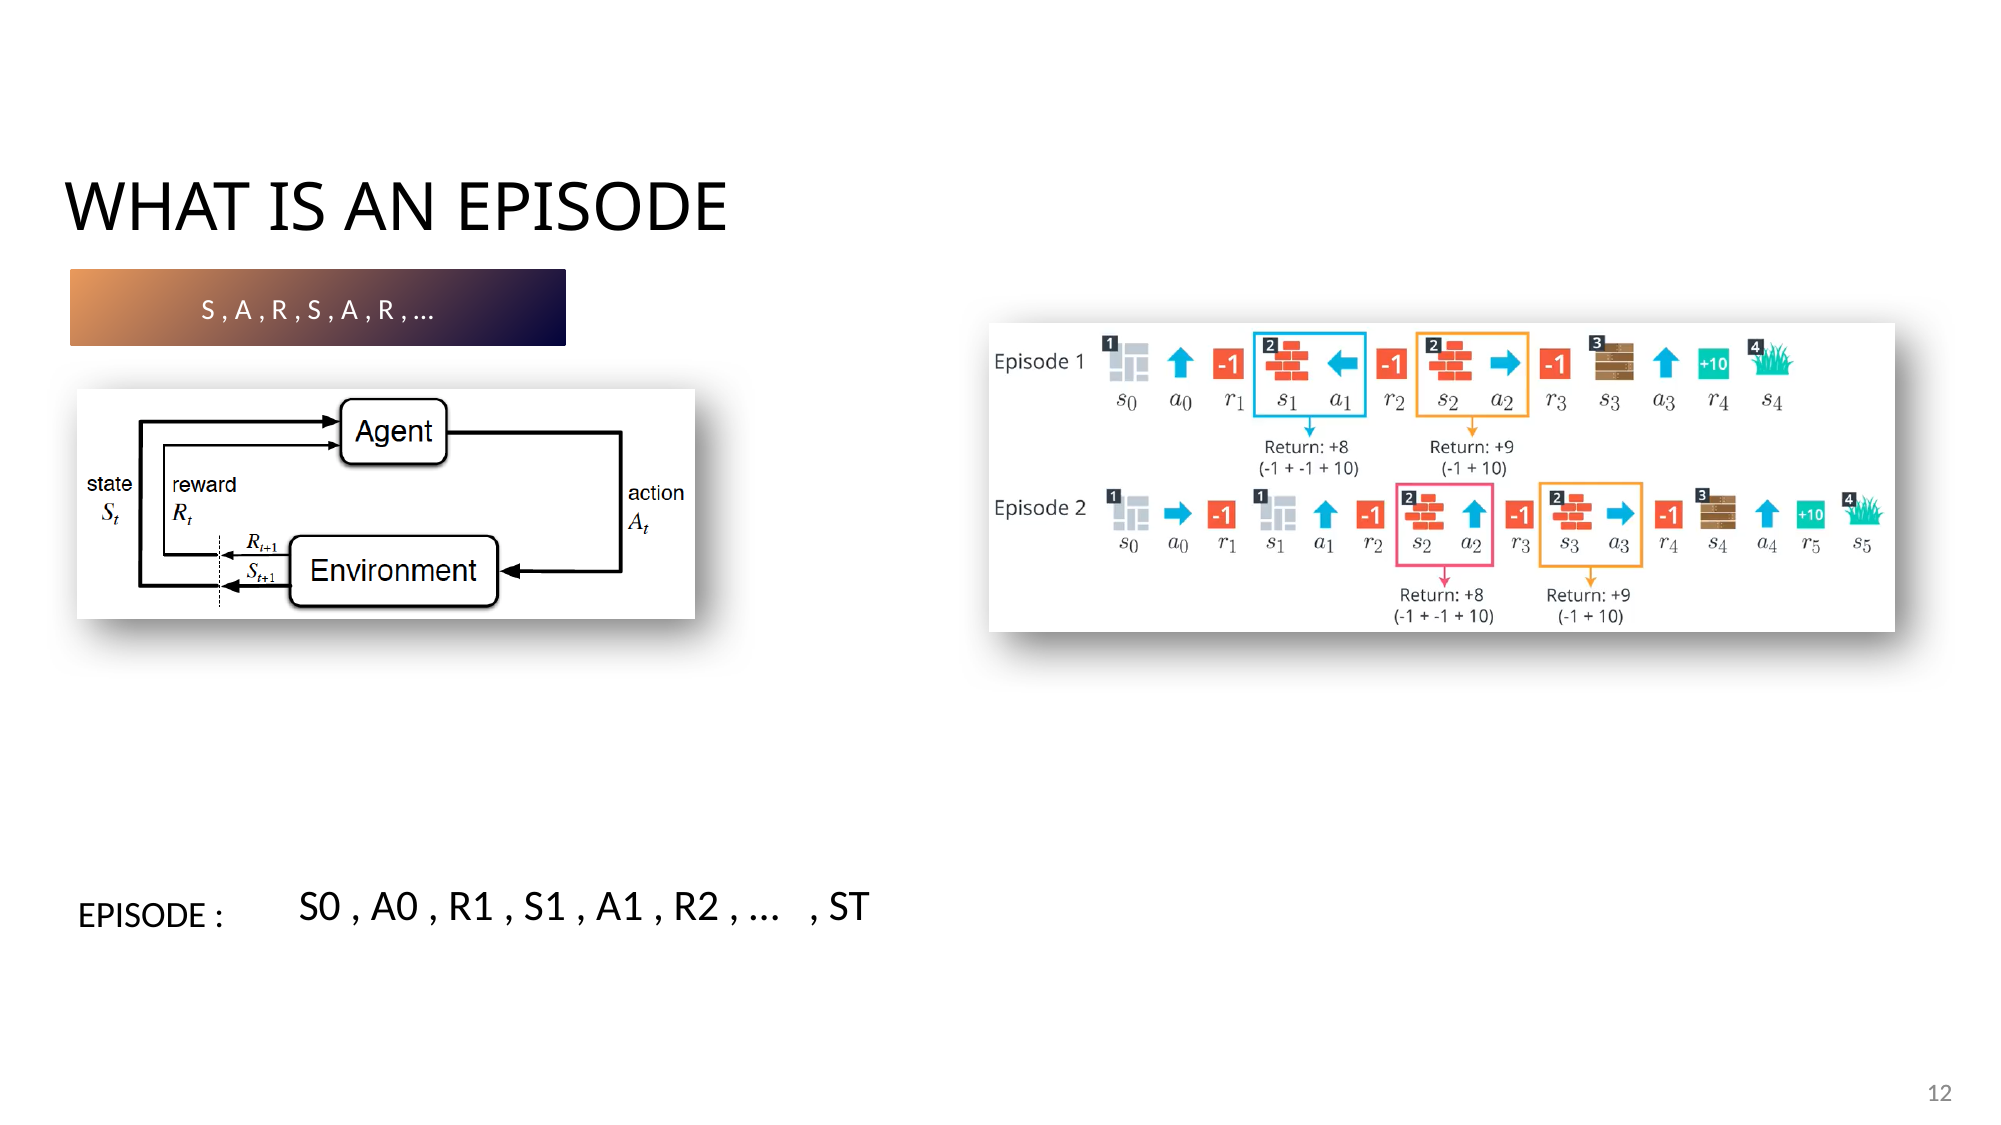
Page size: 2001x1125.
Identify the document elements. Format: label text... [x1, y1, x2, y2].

picture [989, 323, 1895, 632]
slide_number 12 [1894, 1061, 1968, 1121]
title What is an episode [49, 116, 1017, 262]
text_box EPISODE : [70, 887, 240, 950]
picture [77, 389, 695, 619]
text_box S0 , A0 , R1 , S1 , A1 , R2 , … , ST [291, 875, 1218, 939]
list S,A,R,S,A,R,… [70, 269, 566, 346]
